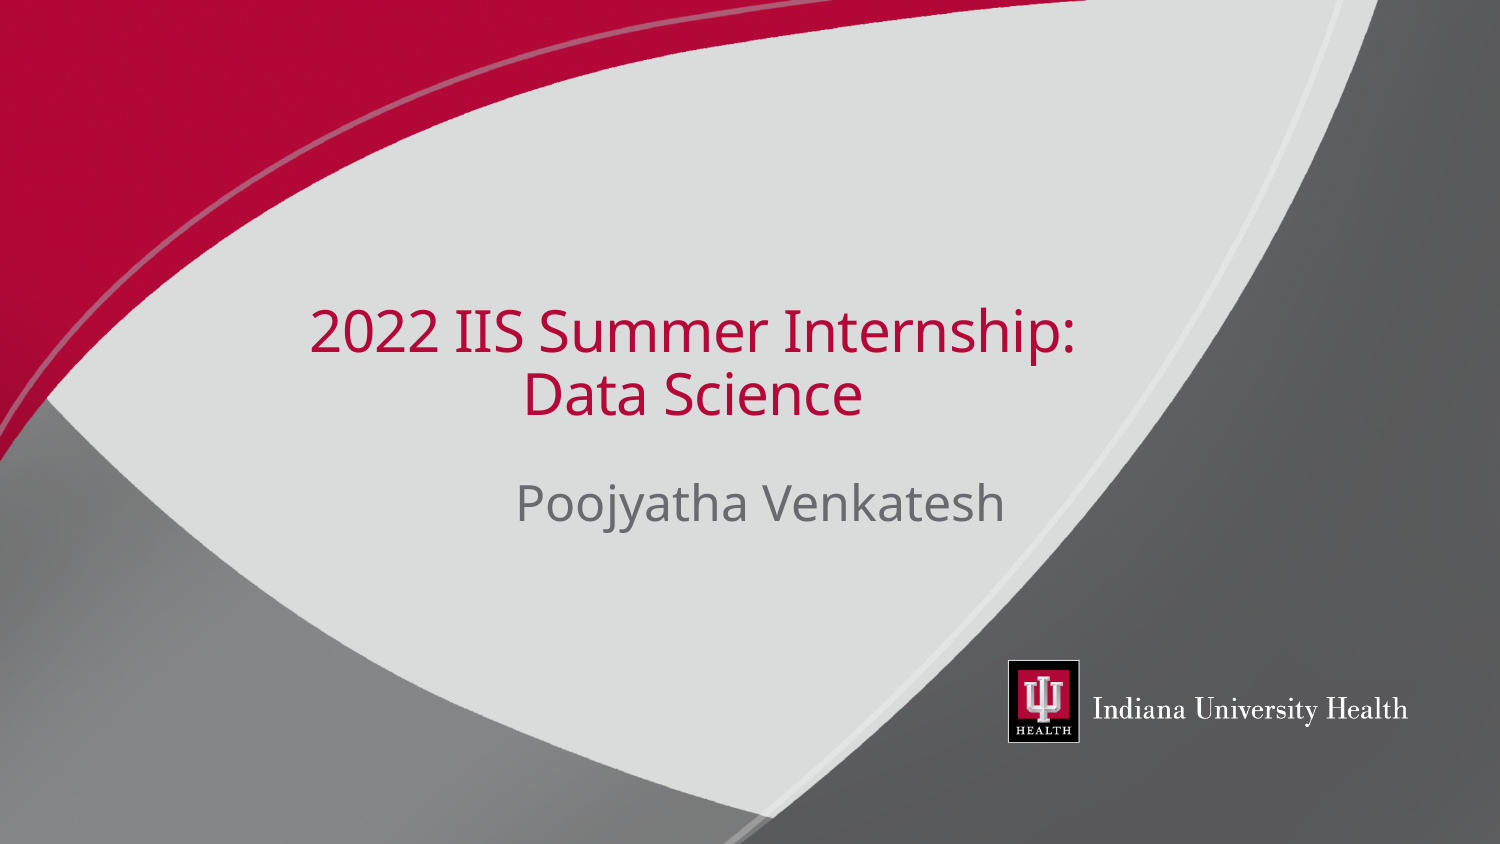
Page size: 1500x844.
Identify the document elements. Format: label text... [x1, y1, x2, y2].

subtitle Poojyatha Venkatesh [515, 462, 1043, 540]
picture [0, 0, 1500, 844]
title 2022 IIS Summer Internship: Data Science [277, 293, 1109, 463]
